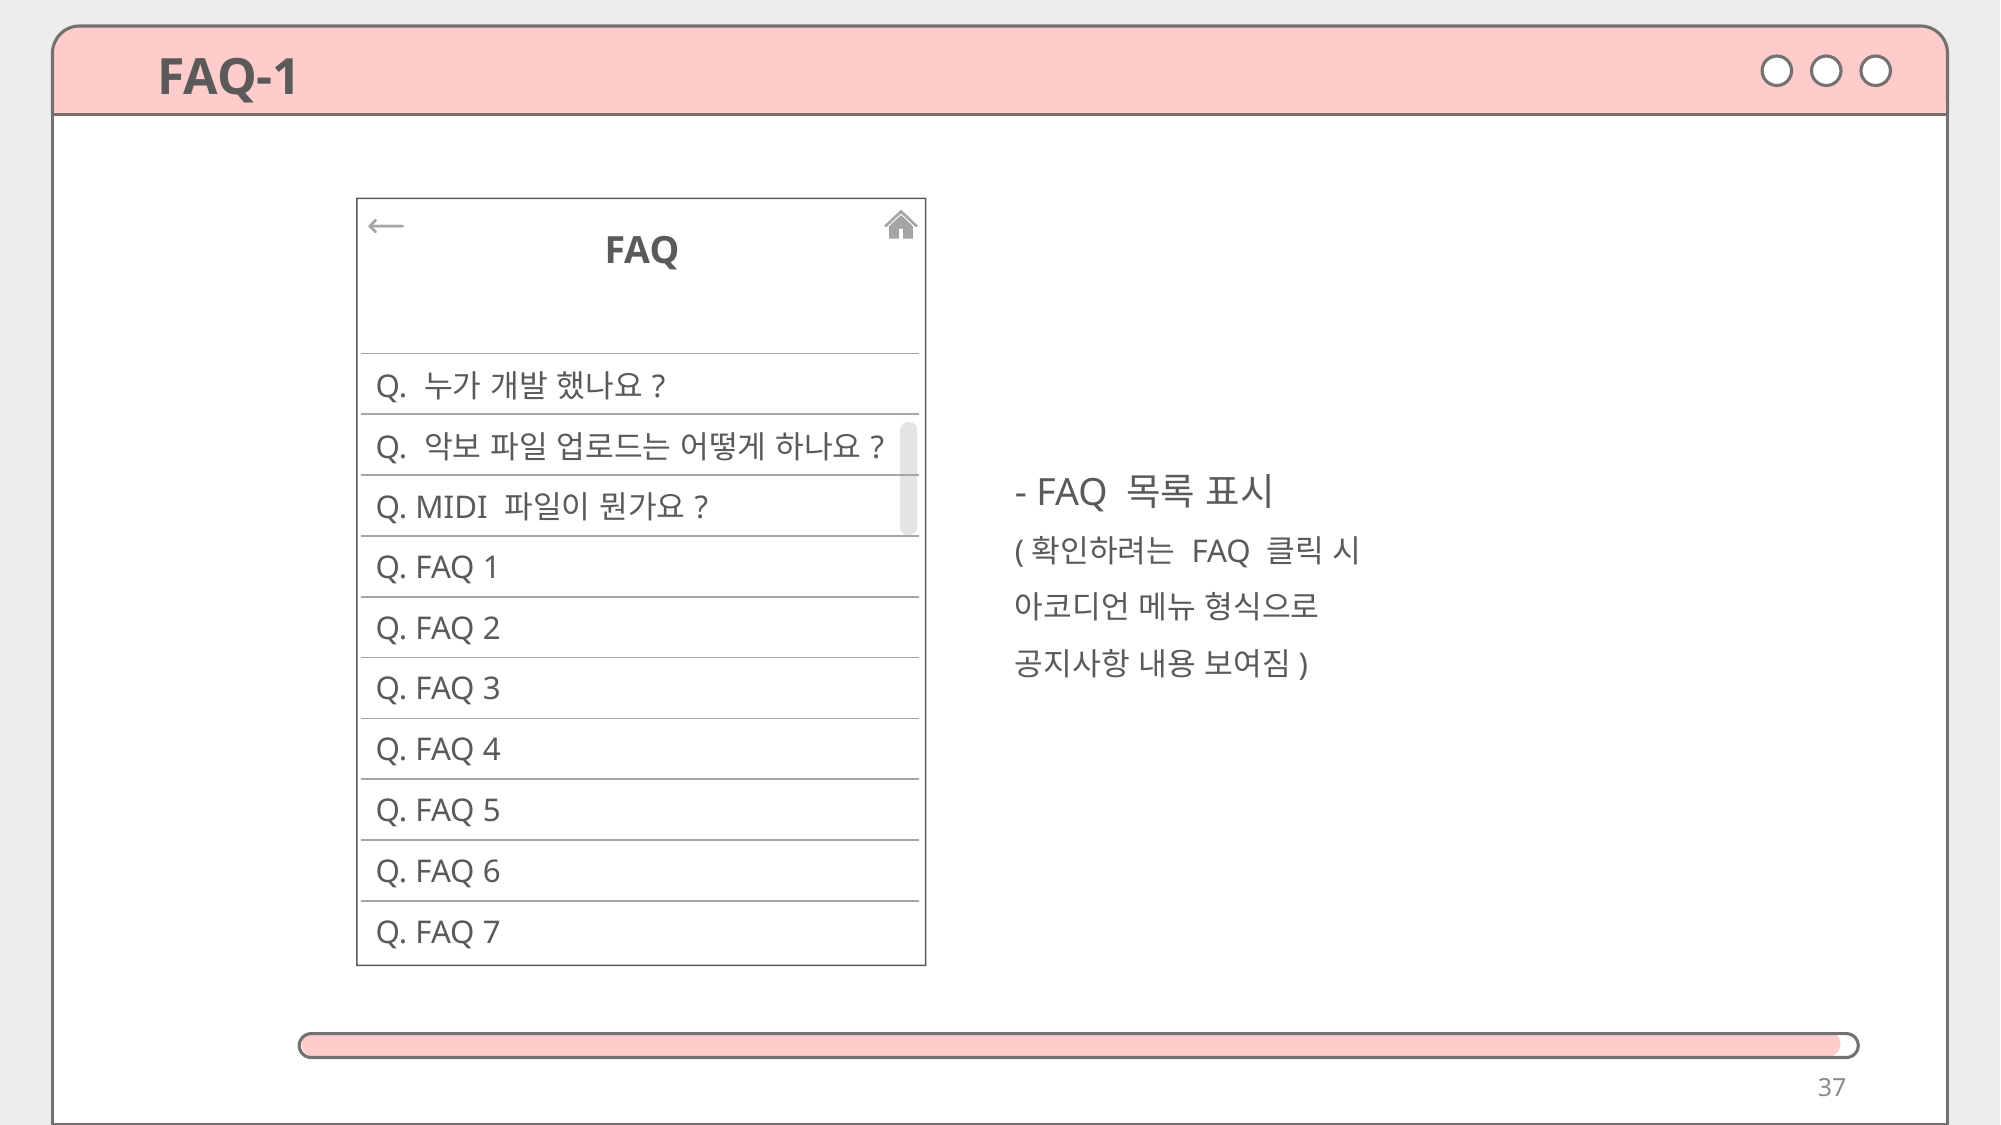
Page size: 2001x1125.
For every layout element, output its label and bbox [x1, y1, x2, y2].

picture [367, 207, 405, 245]
text_box [52, 26, 1948, 1125]
picture [882, 205, 920, 243]
